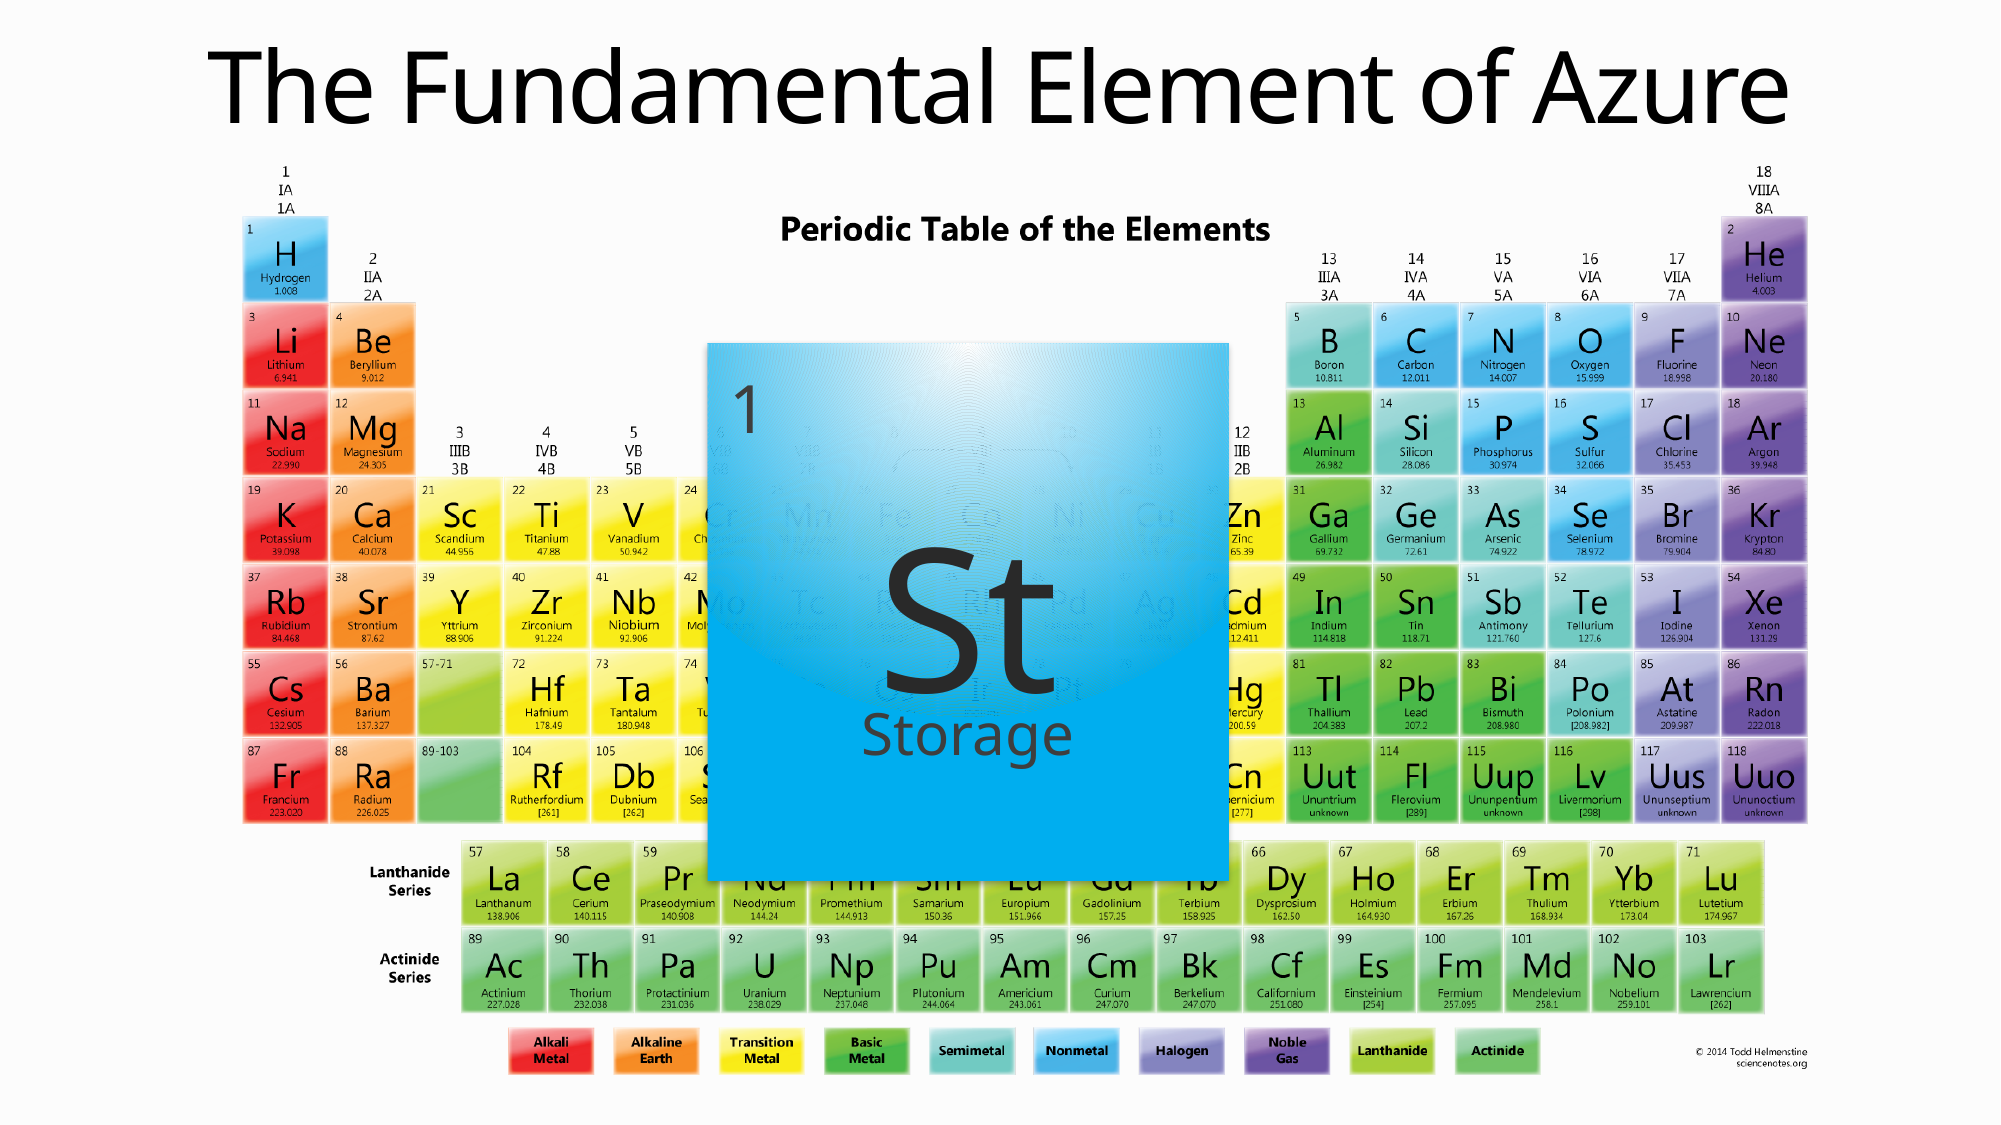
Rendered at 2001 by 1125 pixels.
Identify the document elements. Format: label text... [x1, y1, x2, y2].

picture [199, 161, 1850, 1090]
title The Fundamental Element of Azure [85, 37, 1915, 147]
